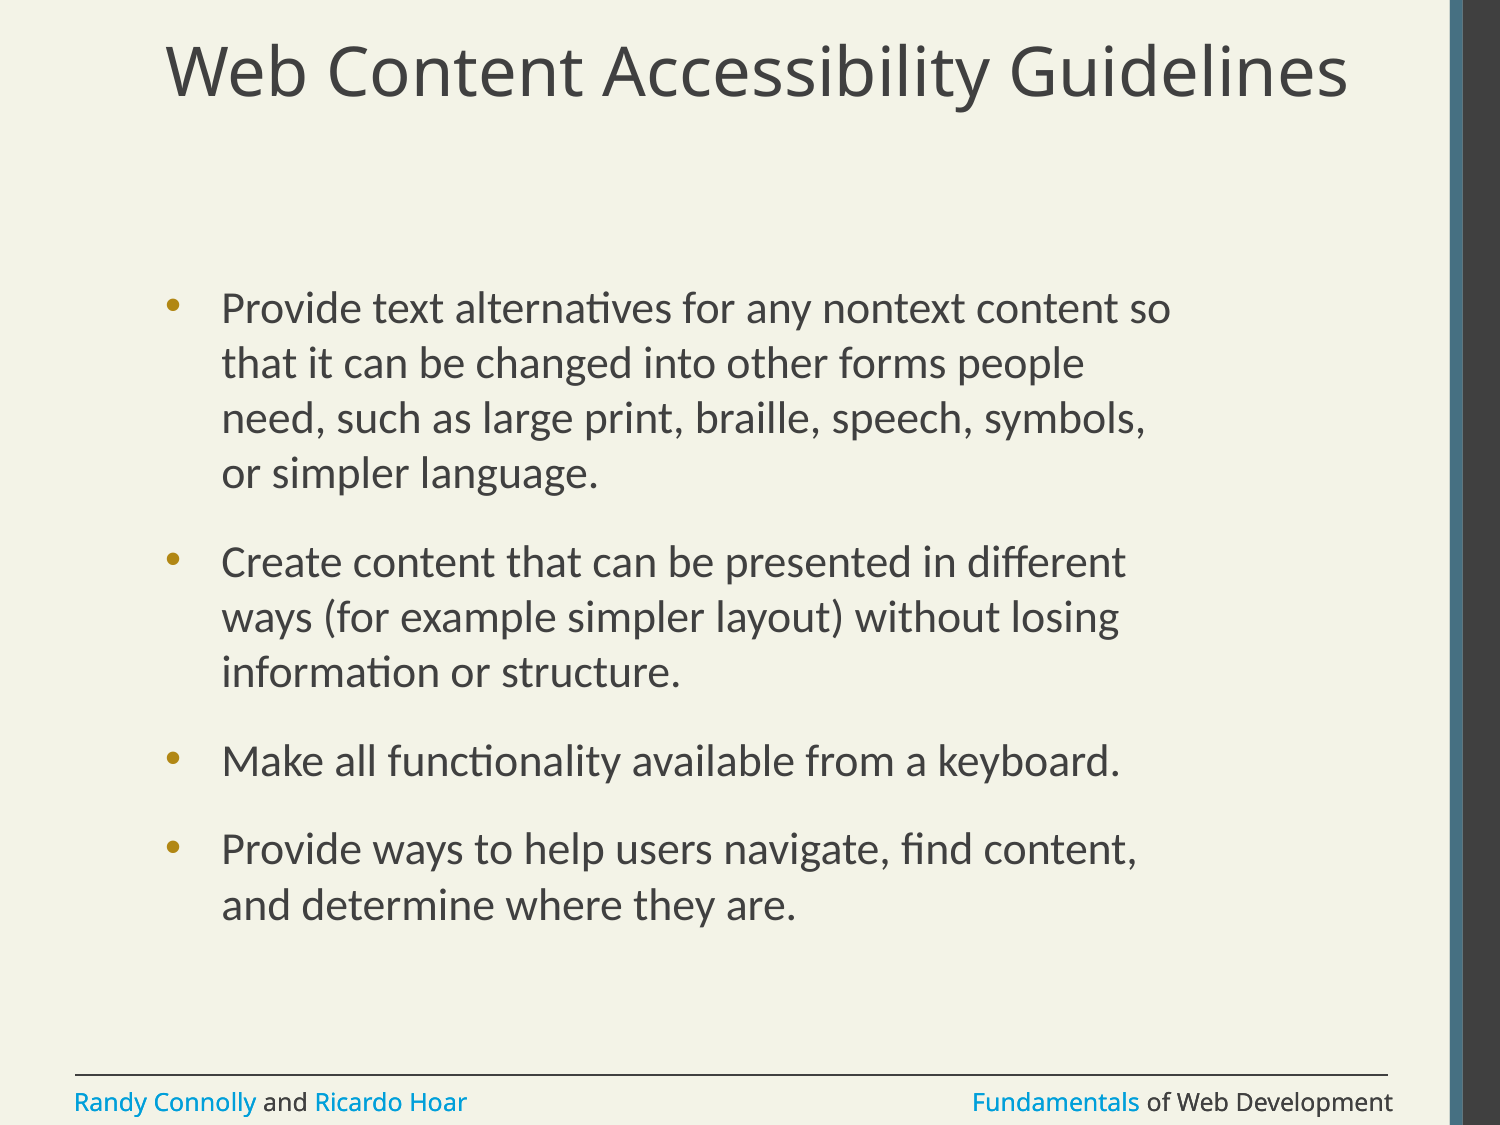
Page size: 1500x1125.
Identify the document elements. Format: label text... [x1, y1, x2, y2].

title Web Content Accessibility Guidelines [150, 20, 1425, 188]
list Provide text alternatives for any nontext content so that it can be changed into other forms people need, such as large print, braille, speech, symbols, or simpler language. Create content that can be presented in different ways (for example simpler layout) without losing information or structure. Make all functionality available from a keyboard. Provide ways to help users navigate, find content, and determine where they are. [150, 270, 1200, 1013]
